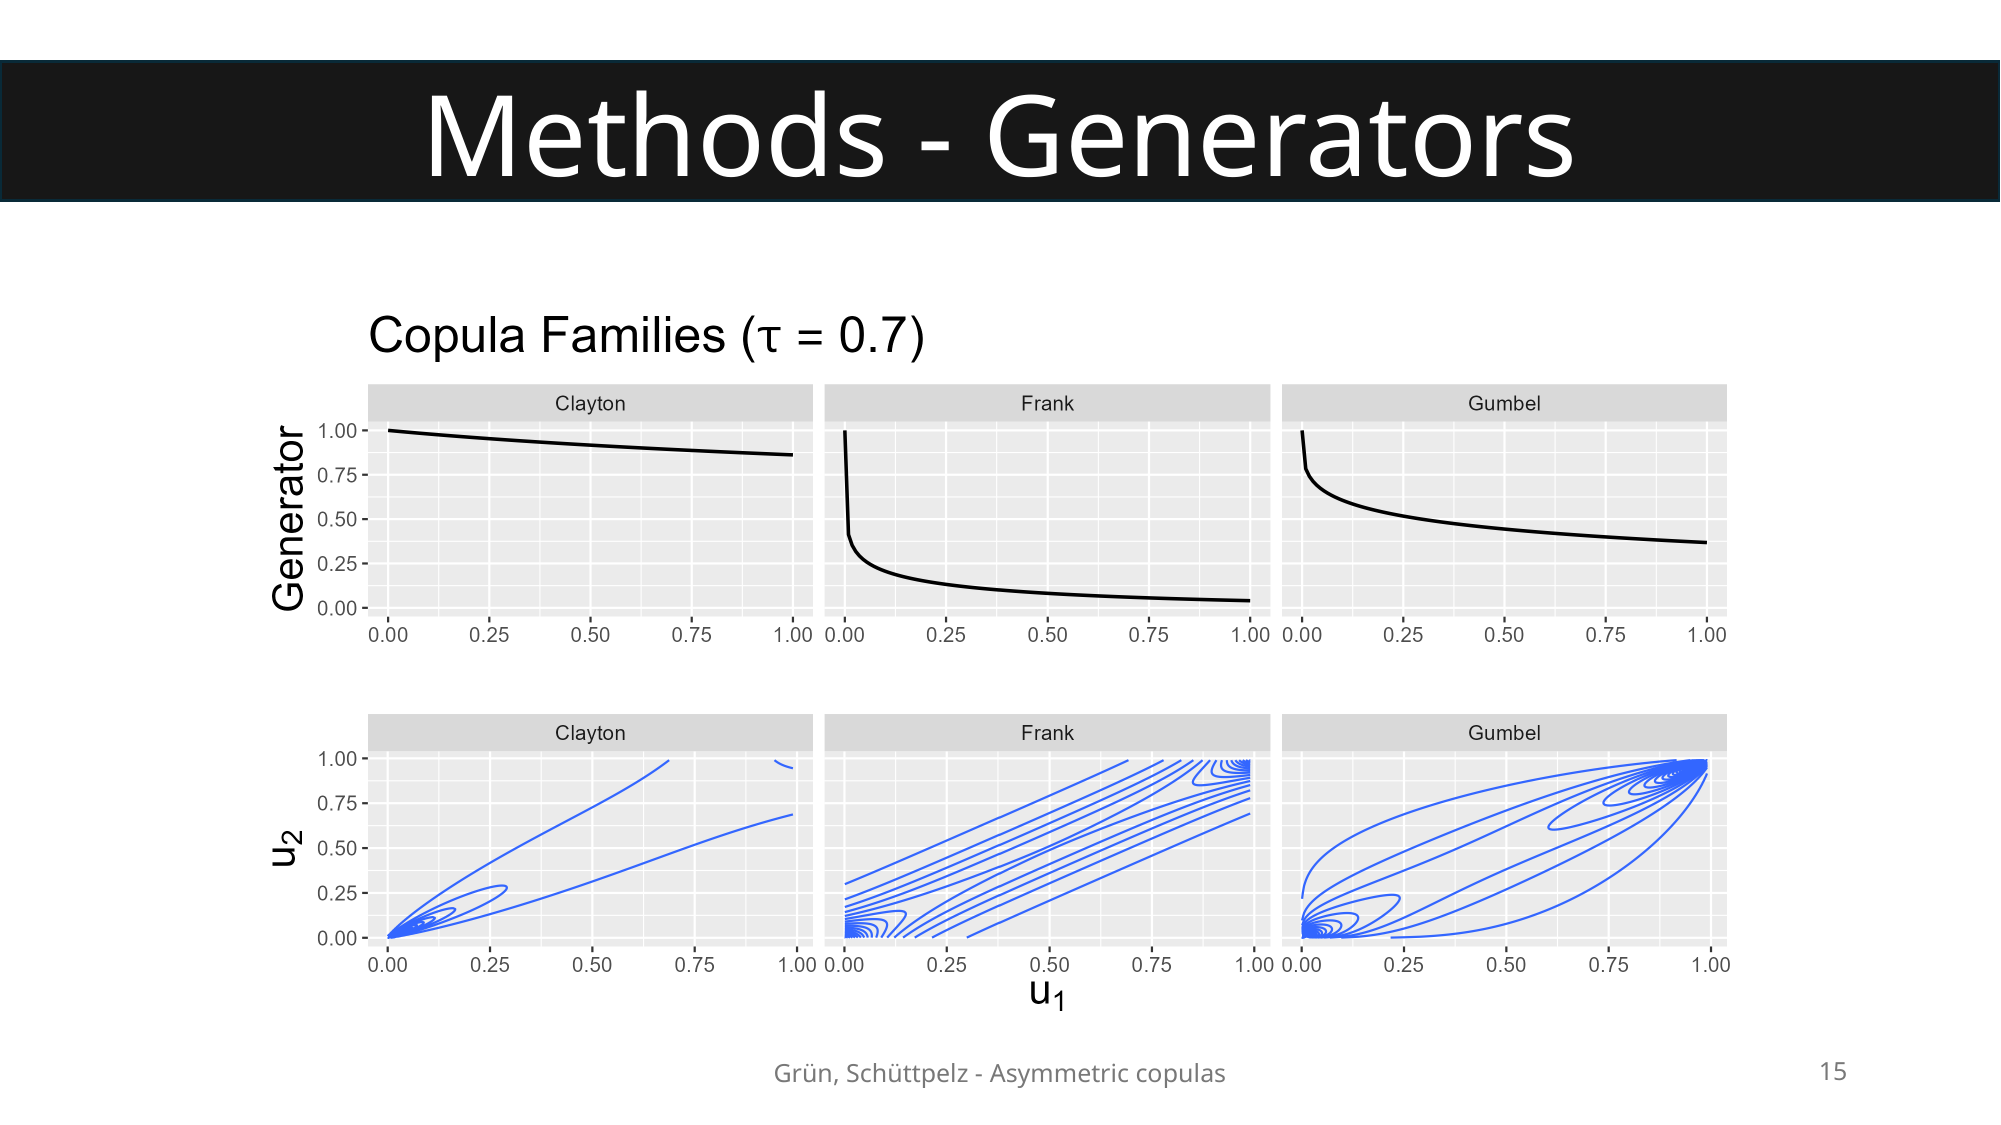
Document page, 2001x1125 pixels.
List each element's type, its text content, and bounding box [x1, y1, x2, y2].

picture [249, 292, 1751, 1044]
text_box Methods - Generators [0, 60, 2000, 202]
footer Grün, Schüttpelz - Asymmetric copulas [662, 1044, 1338, 1103]
slide_number 15 [1412, 1042, 1863, 1103]
